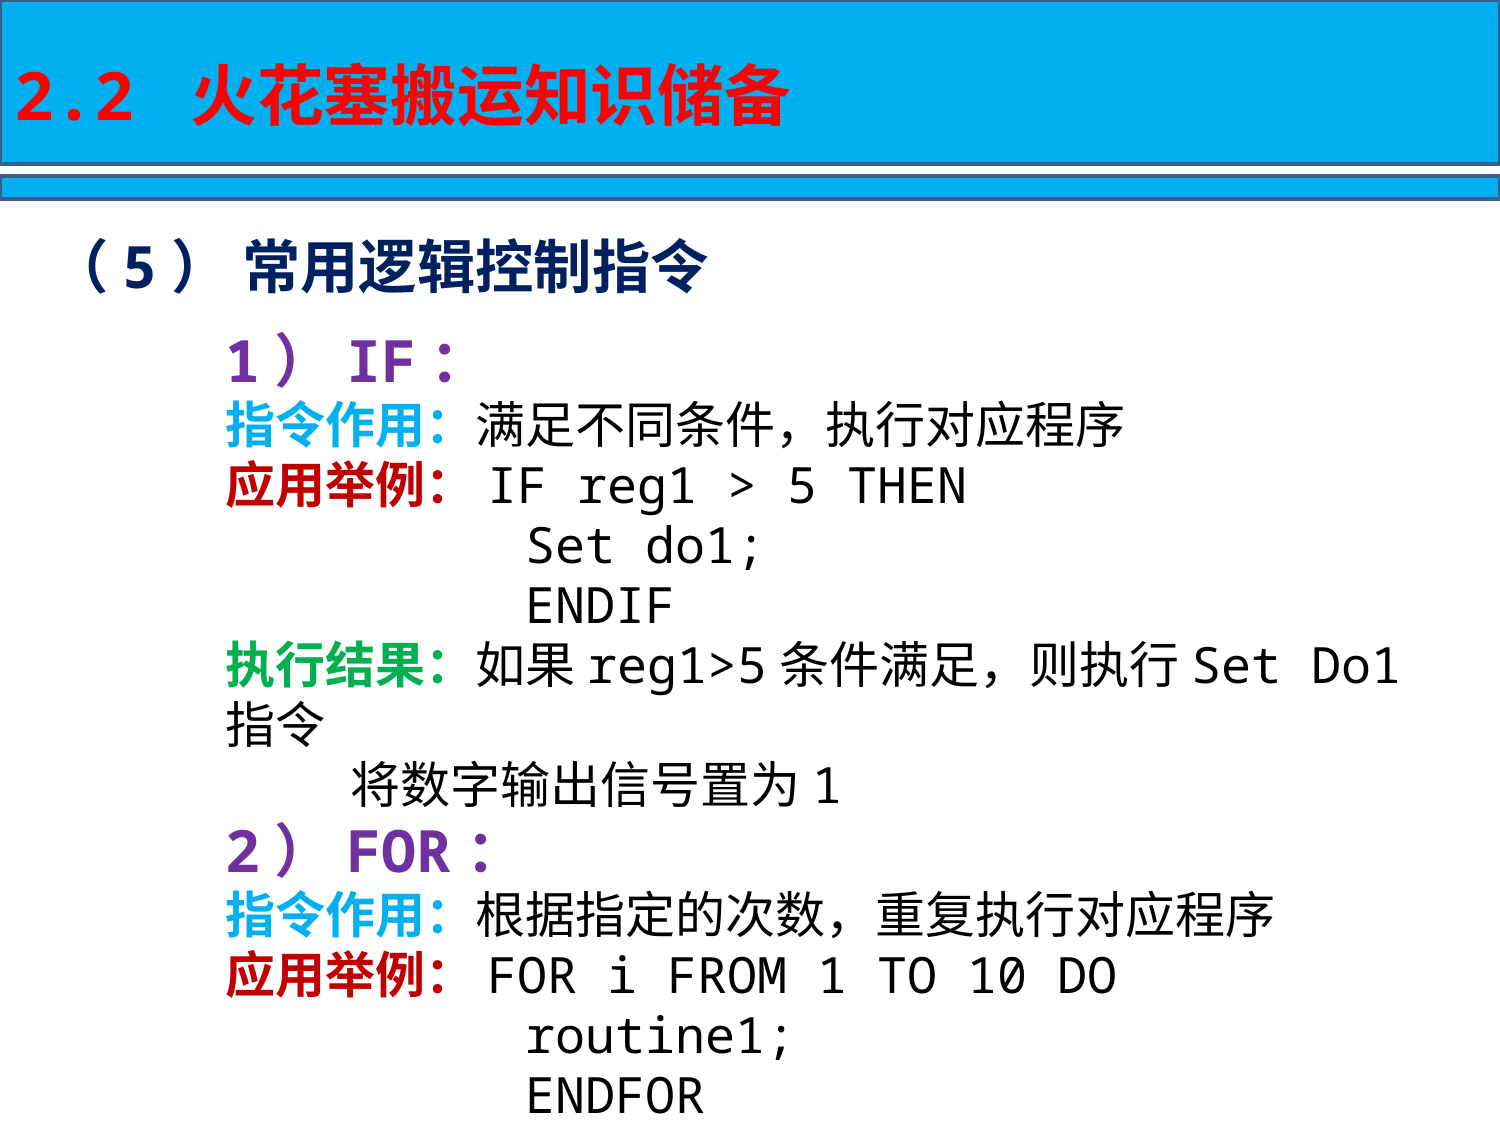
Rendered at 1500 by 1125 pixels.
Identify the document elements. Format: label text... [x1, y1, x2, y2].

text_box [0, 174, 1500, 201]
text_box 1）IF： 指令作用：满足不同条件，执行对应程序 应用举例：IF reg1 > 5 THEN Set do1; ENDIF 执行结果：如果reg1>5条件满足，则执行Set Do1指令 将数字输出信号置为1 2）FOR： 指令作用：根据指定的次数，重复执行对应程序 应用举例：FOR i FROM 1 TO 10 DO routine1; ENDFOR 执行结果：重复执行10次routine1里的程序 [210, 316, 1418, 1125]
text_box [0, 0, 1500, 166]
text_box （5） 常用逻辑控制指令 [35, 222, 809, 308]
text_box 2.2 火花塞搬运知识储备 [0, 46, 938, 142]
